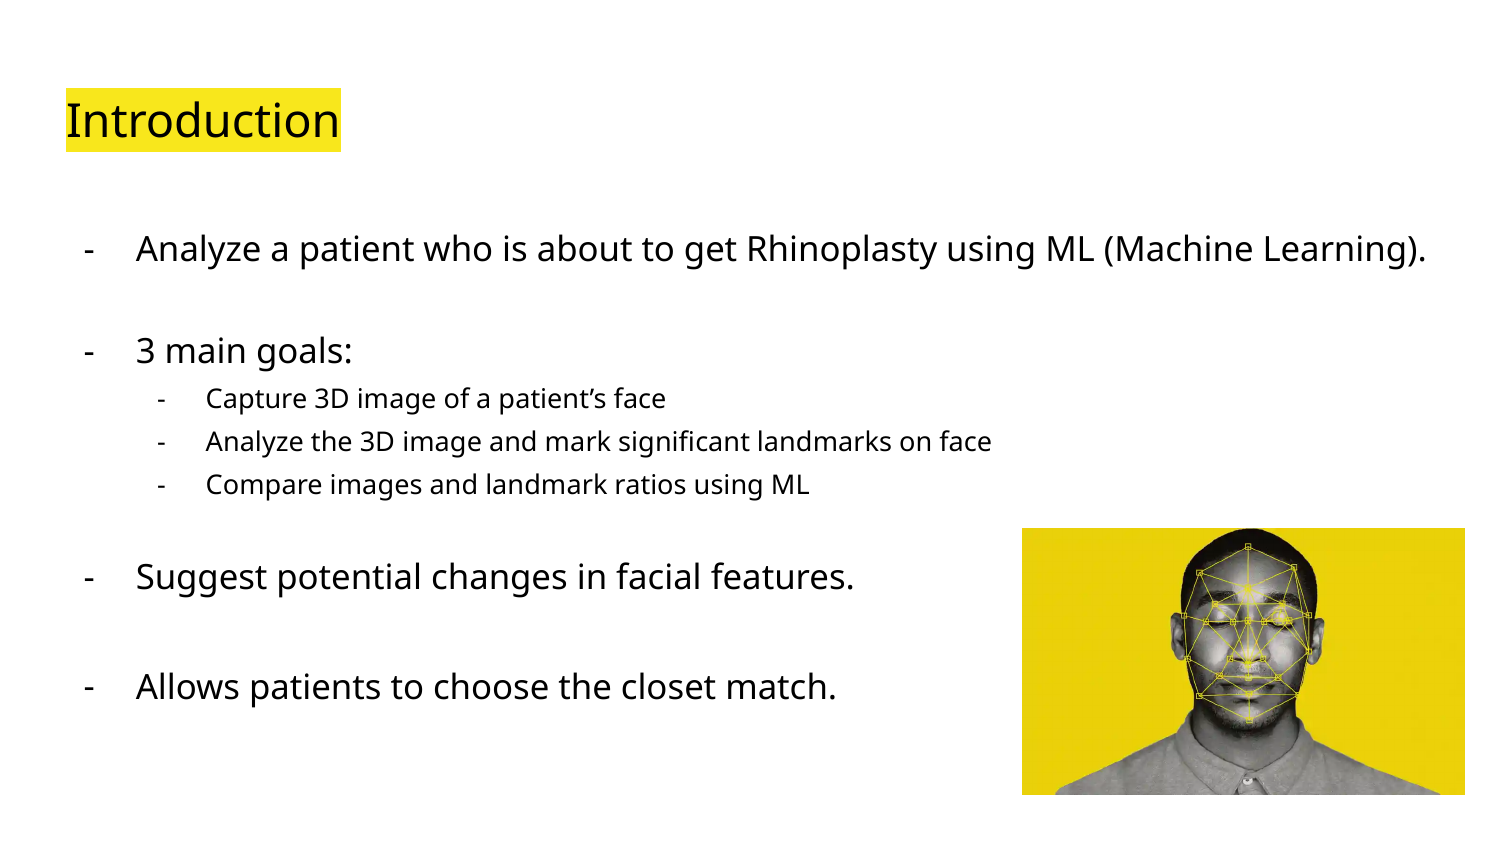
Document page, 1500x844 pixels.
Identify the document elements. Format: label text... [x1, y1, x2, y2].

list Analyze a patient who is about to get Rhinoplasty using ML (Machine Learning). 3 main goals: Capture 3D image of a patient’s face Analyze the 3D image and mark significant landmarks on face Compare images and landmark ratios using ML Suggest potential changes in facial features. Allows patients to choose the closet match. [51, 202, 1449, 750]
title Introduction [51, 72, 1449, 167]
picture [1022, 528, 1466, 795]
